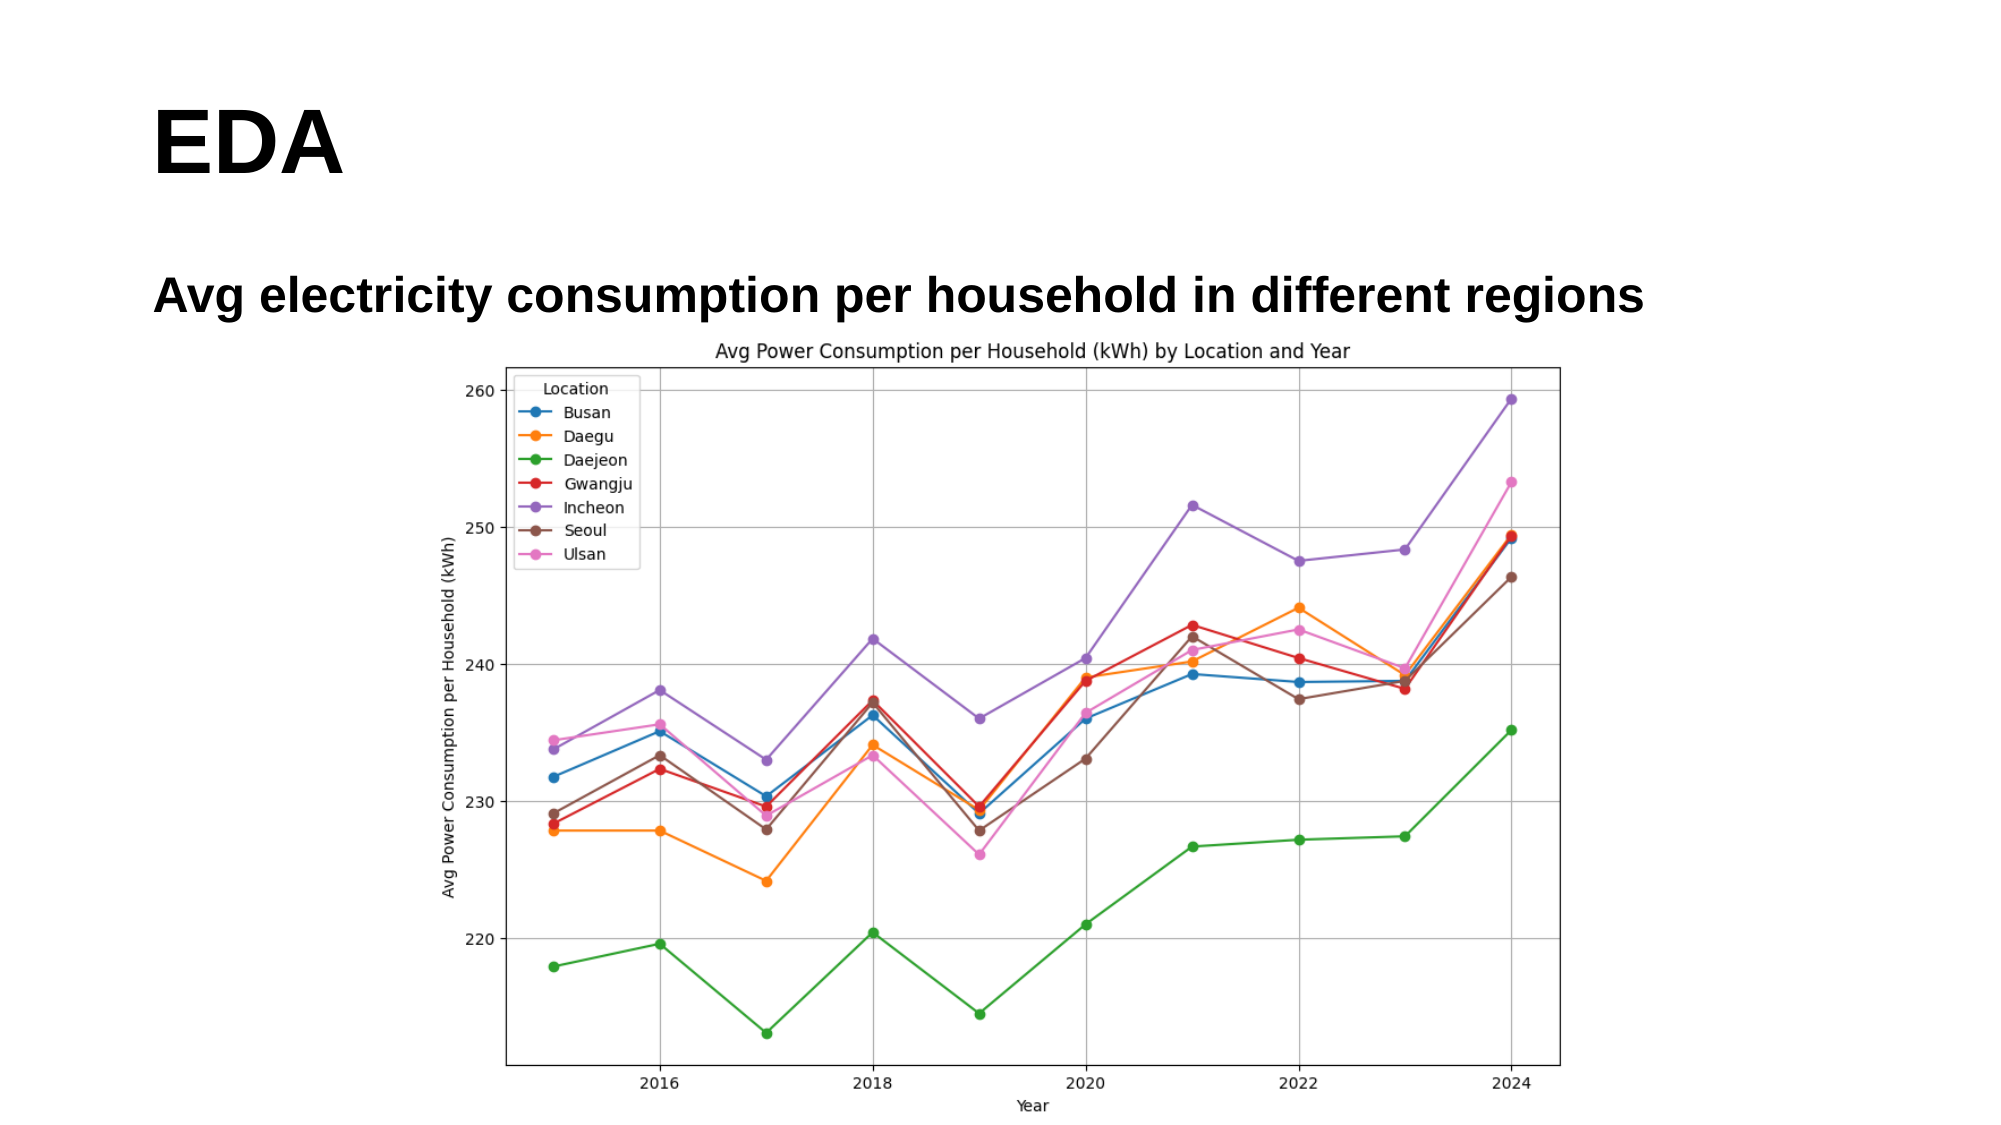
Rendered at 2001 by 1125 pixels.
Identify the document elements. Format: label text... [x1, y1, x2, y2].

title EDA [137, 59, 1863, 227]
list Avg electricity consumption per household in different regions [137, 233, 1863, 332]
picture [430, 330, 1570, 1125]
